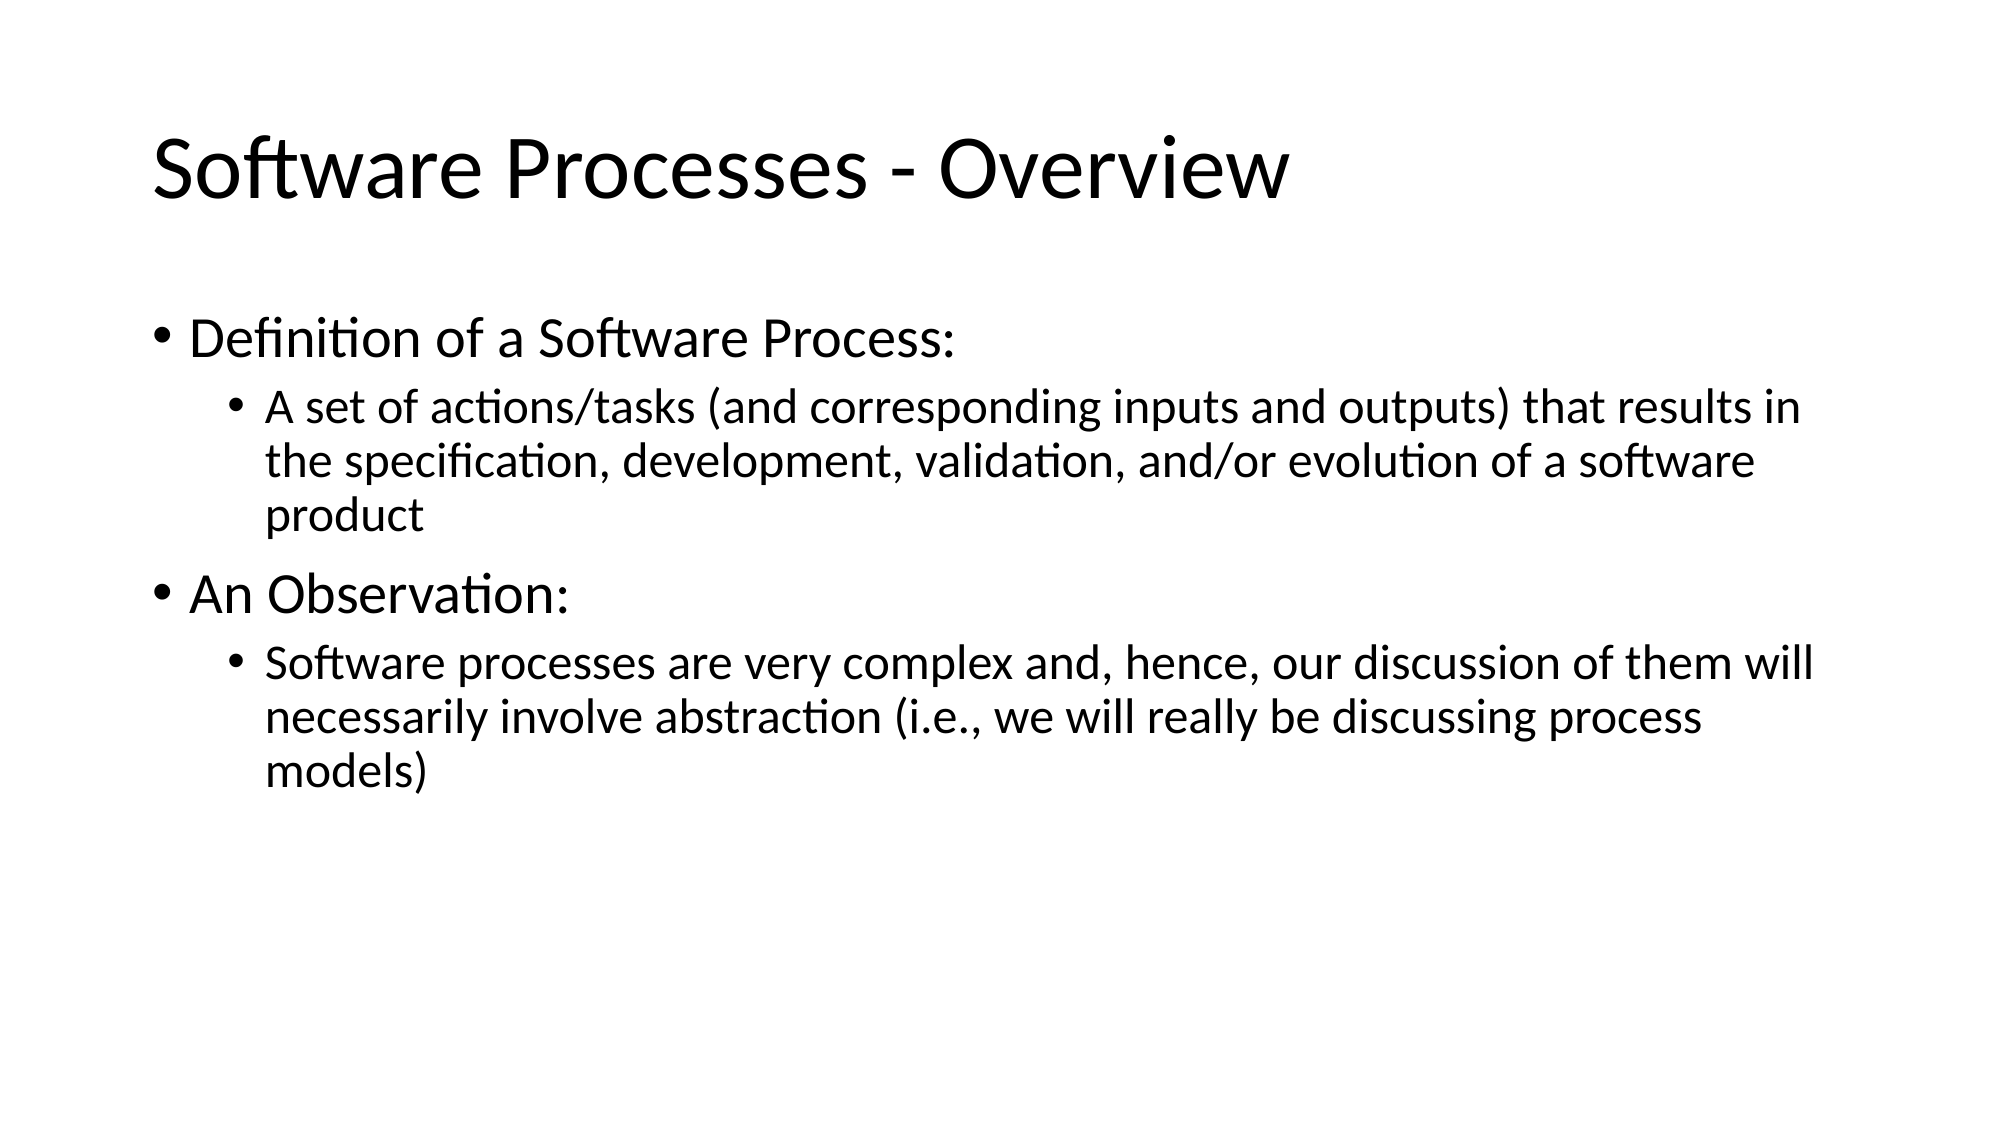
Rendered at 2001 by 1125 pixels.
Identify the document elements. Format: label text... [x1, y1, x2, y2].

title Software Processes - Overview [137, 59, 1863, 278]
list Definition of a Software Process: A set of actions/tasks (and corresponding inputs and outputs) that results in the specification, development, validation, and/or evolution of a software product An Observation: Software processes are very complex and, hence, our discussion of them will necessarily involve abstraction (i.e., we will really be discussing process models) [137, 299, 1863, 1014]
